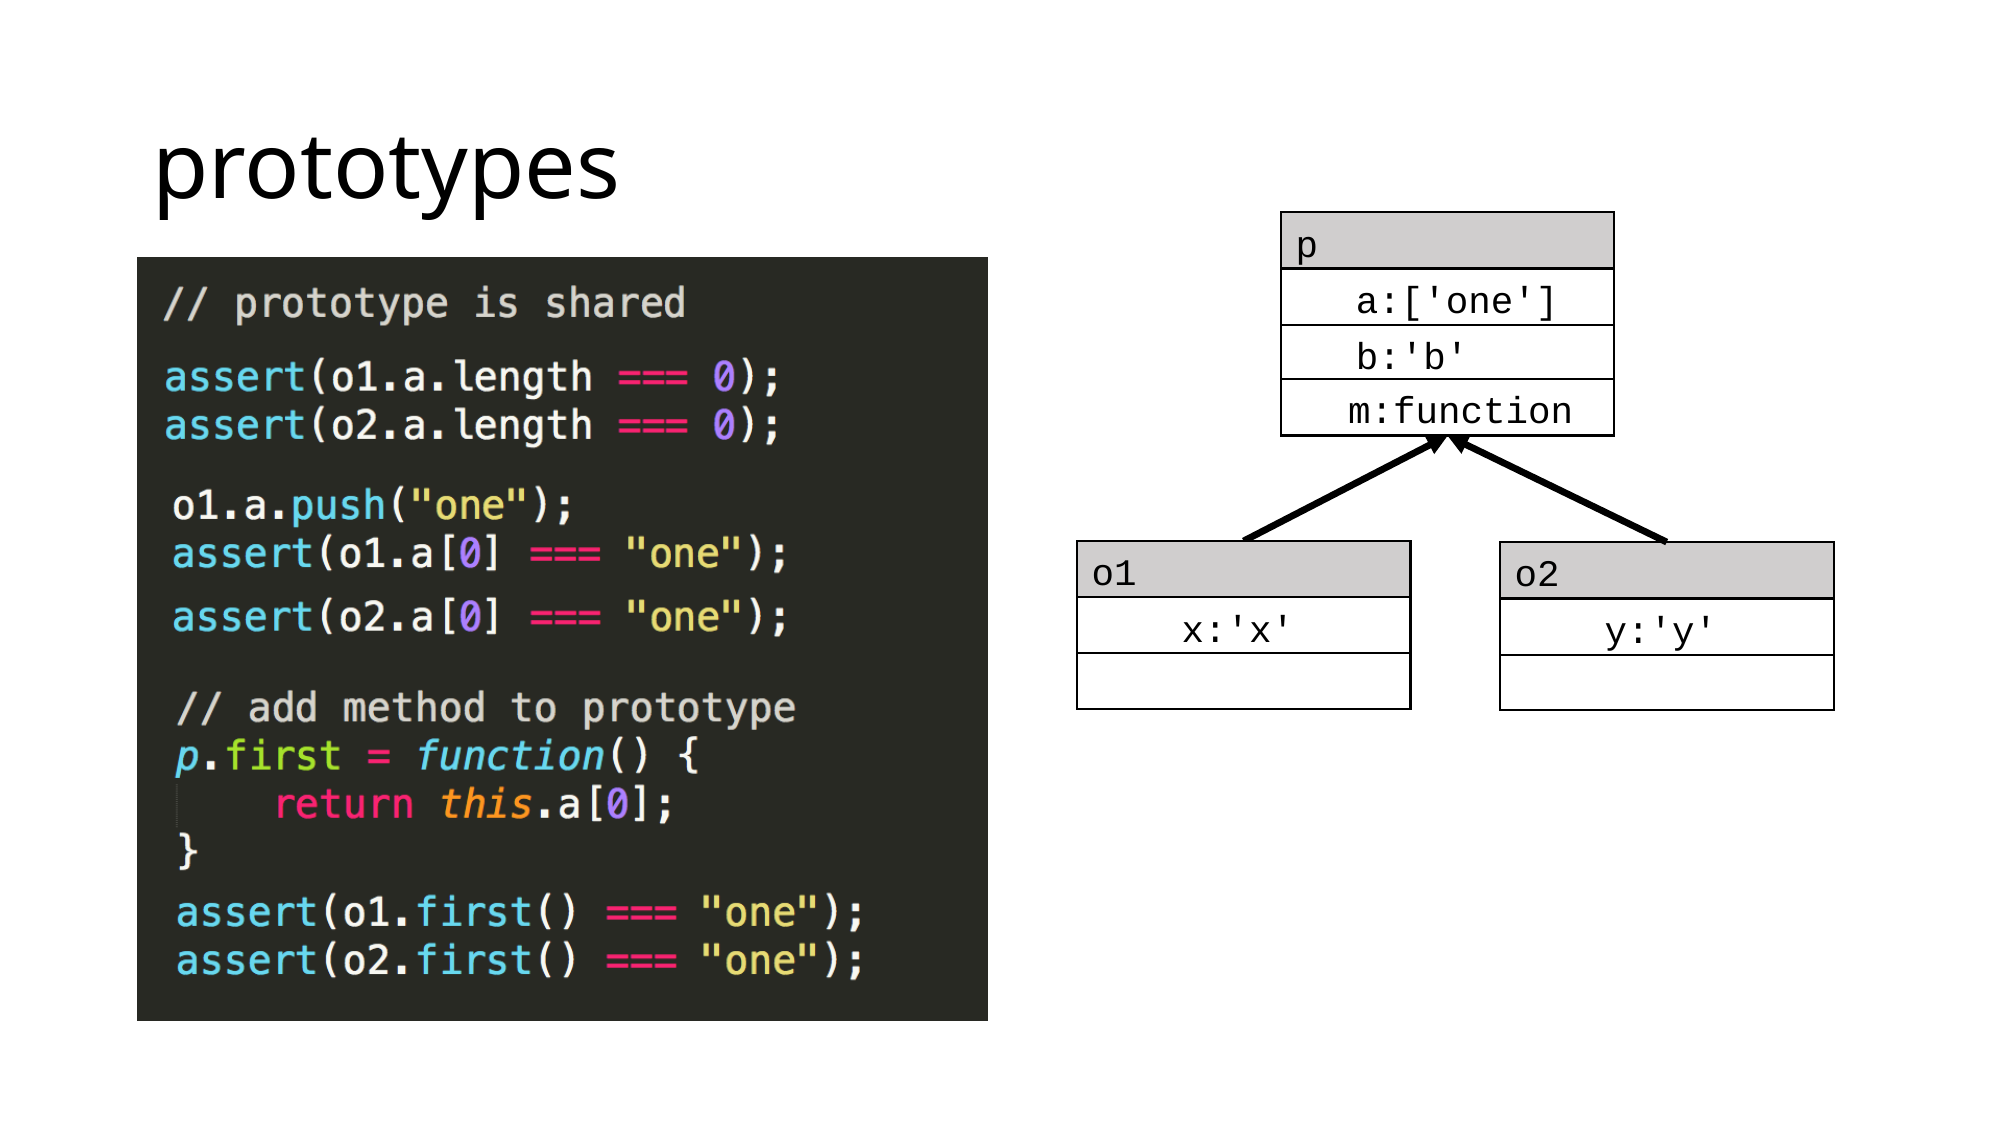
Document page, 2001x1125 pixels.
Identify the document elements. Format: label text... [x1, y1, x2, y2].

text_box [1076, 540, 1411, 710]
text_box b:'b' [1280, 326, 1615, 378]
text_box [1499, 541, 1834, 711]
text_box a:['one'] [1280, 269, 1615, 326]
text_box m:function [1280, 378, 1615, 435]
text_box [1447, 435, 1667, 542]
picture [137, 257, 988, 1021]
title prototypes [137, 59, 1863, 278]
text_box p [1280, 211, 1615, 267]
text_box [1243, 435, 1447, 541]
